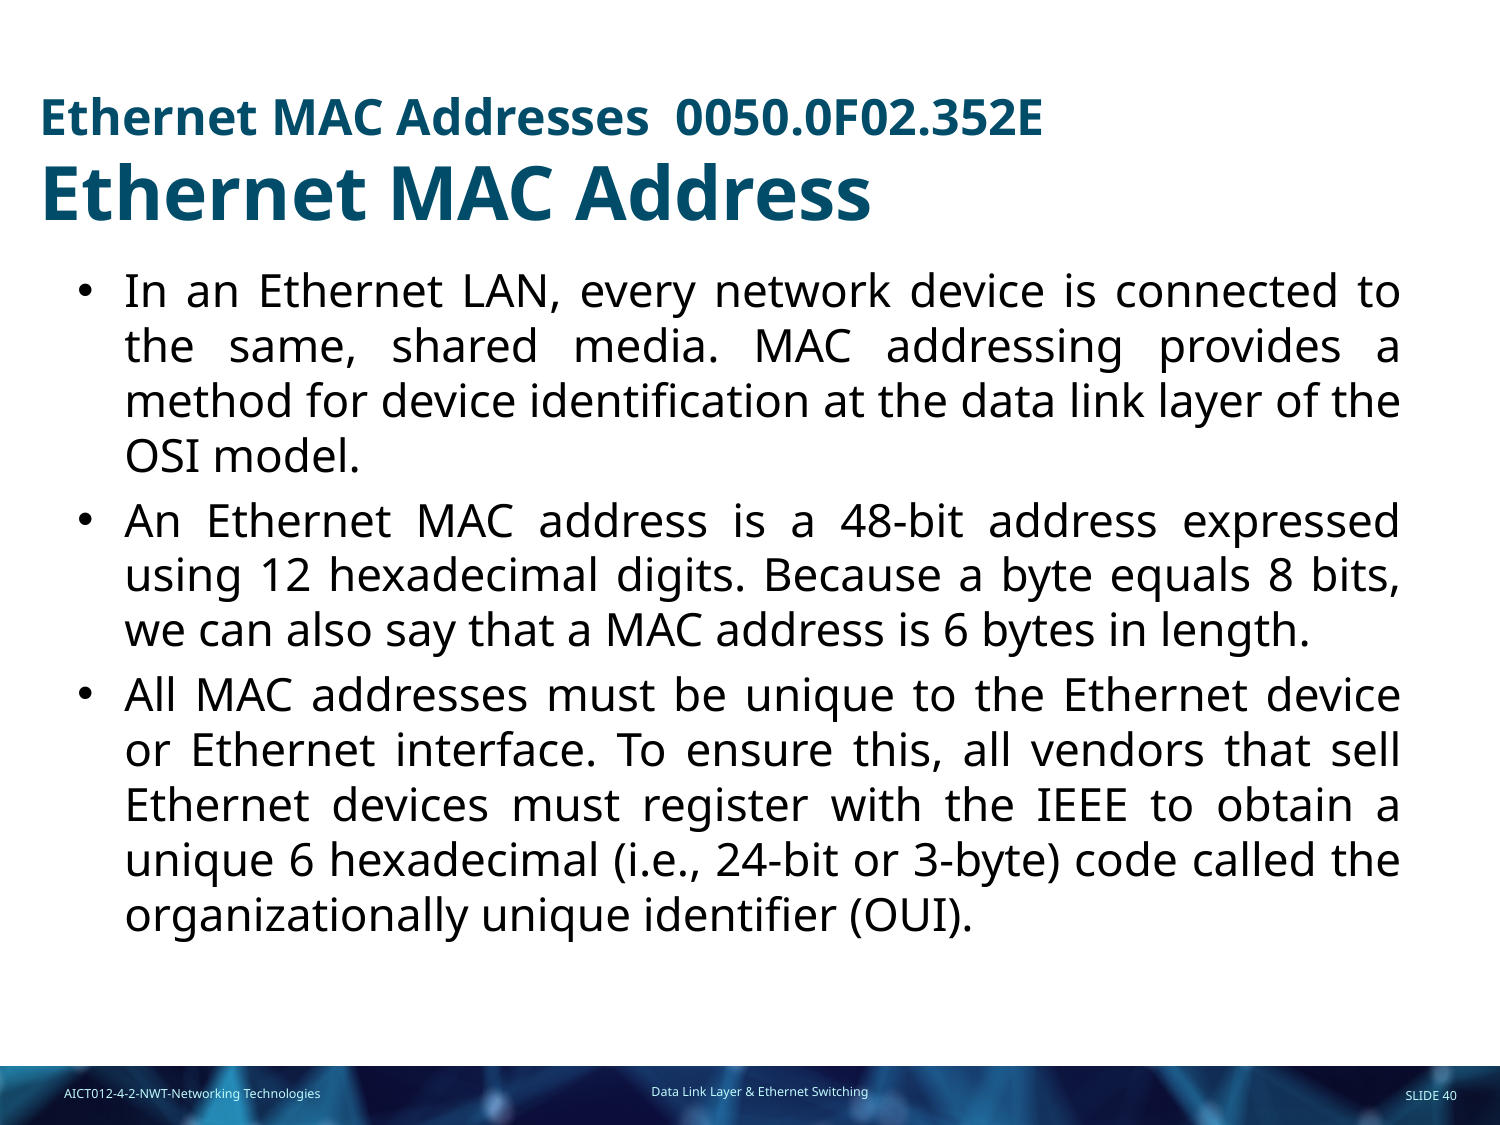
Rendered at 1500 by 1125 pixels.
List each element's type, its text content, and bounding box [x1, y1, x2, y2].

picture [0, 1066, 1500, 1125]
title Ethernet MAC Addresses 0050.0F02.352E Ethernet MAC Address [24, 100, 1394, 221]
list In an Ethernet LAN, every network device is connected to the same, shared media. MAC addressing provides a method for device identification at the data link layer of the OSI model. An Ethernet MAC address is a 48-bit address expressed using 12 hexadecimal digits. Because a byte equals 8 bits, we can also say that a MAC address is 6 bytes in length. All MAC addresses must be unique to the Ethernet device or Ethernet interface. To ensure this, all vendors that sell Ethernet devices must register with the IEEE to obtain a unique 6 hexadecimal (i.e., 24-bit or 3-byte) code called the organizationally unique identifier (OUI). [62, 254, 1418, 658]
